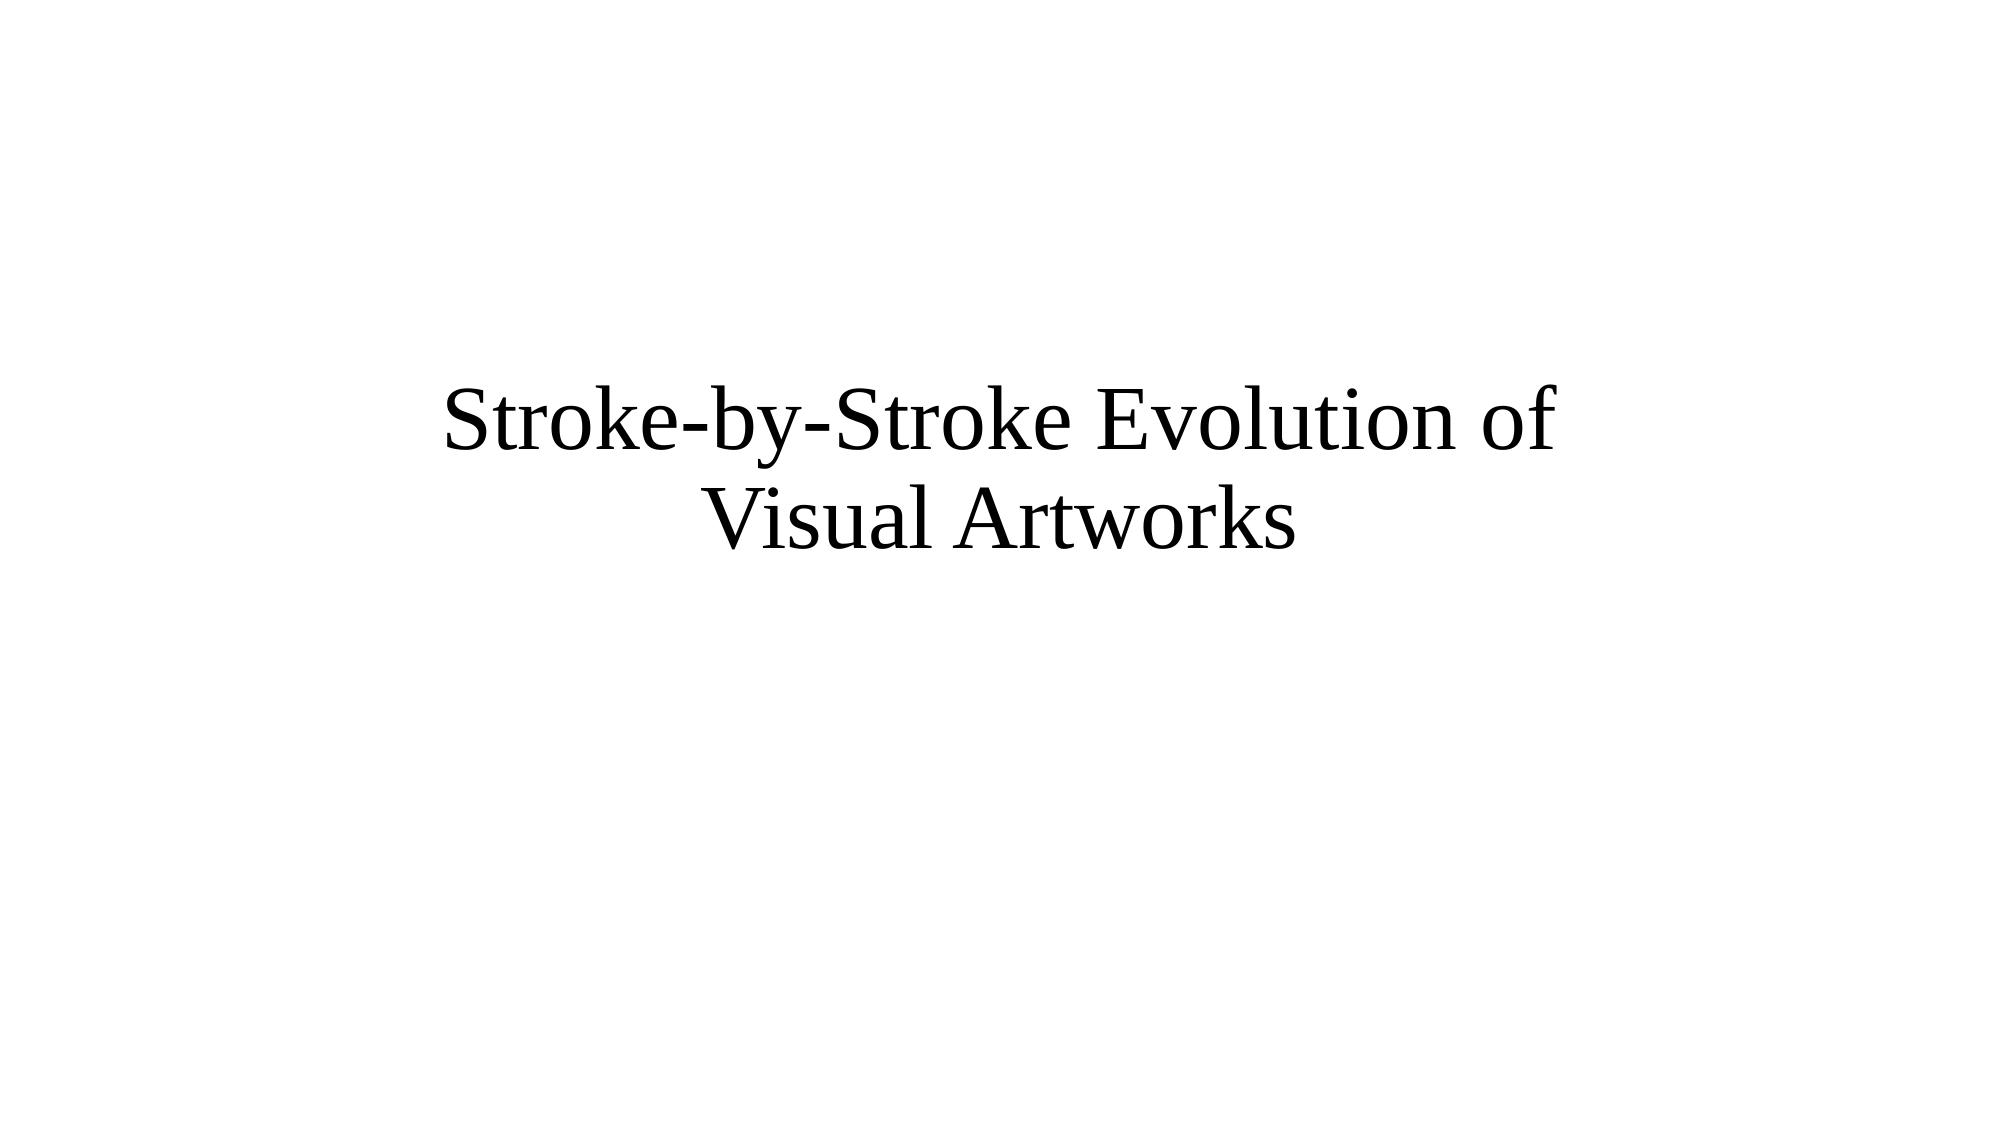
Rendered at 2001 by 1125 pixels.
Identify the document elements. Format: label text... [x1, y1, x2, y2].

title Stroke-by-Stroke Evolution of Visual Artworks [249, 184, 1750, 576]
